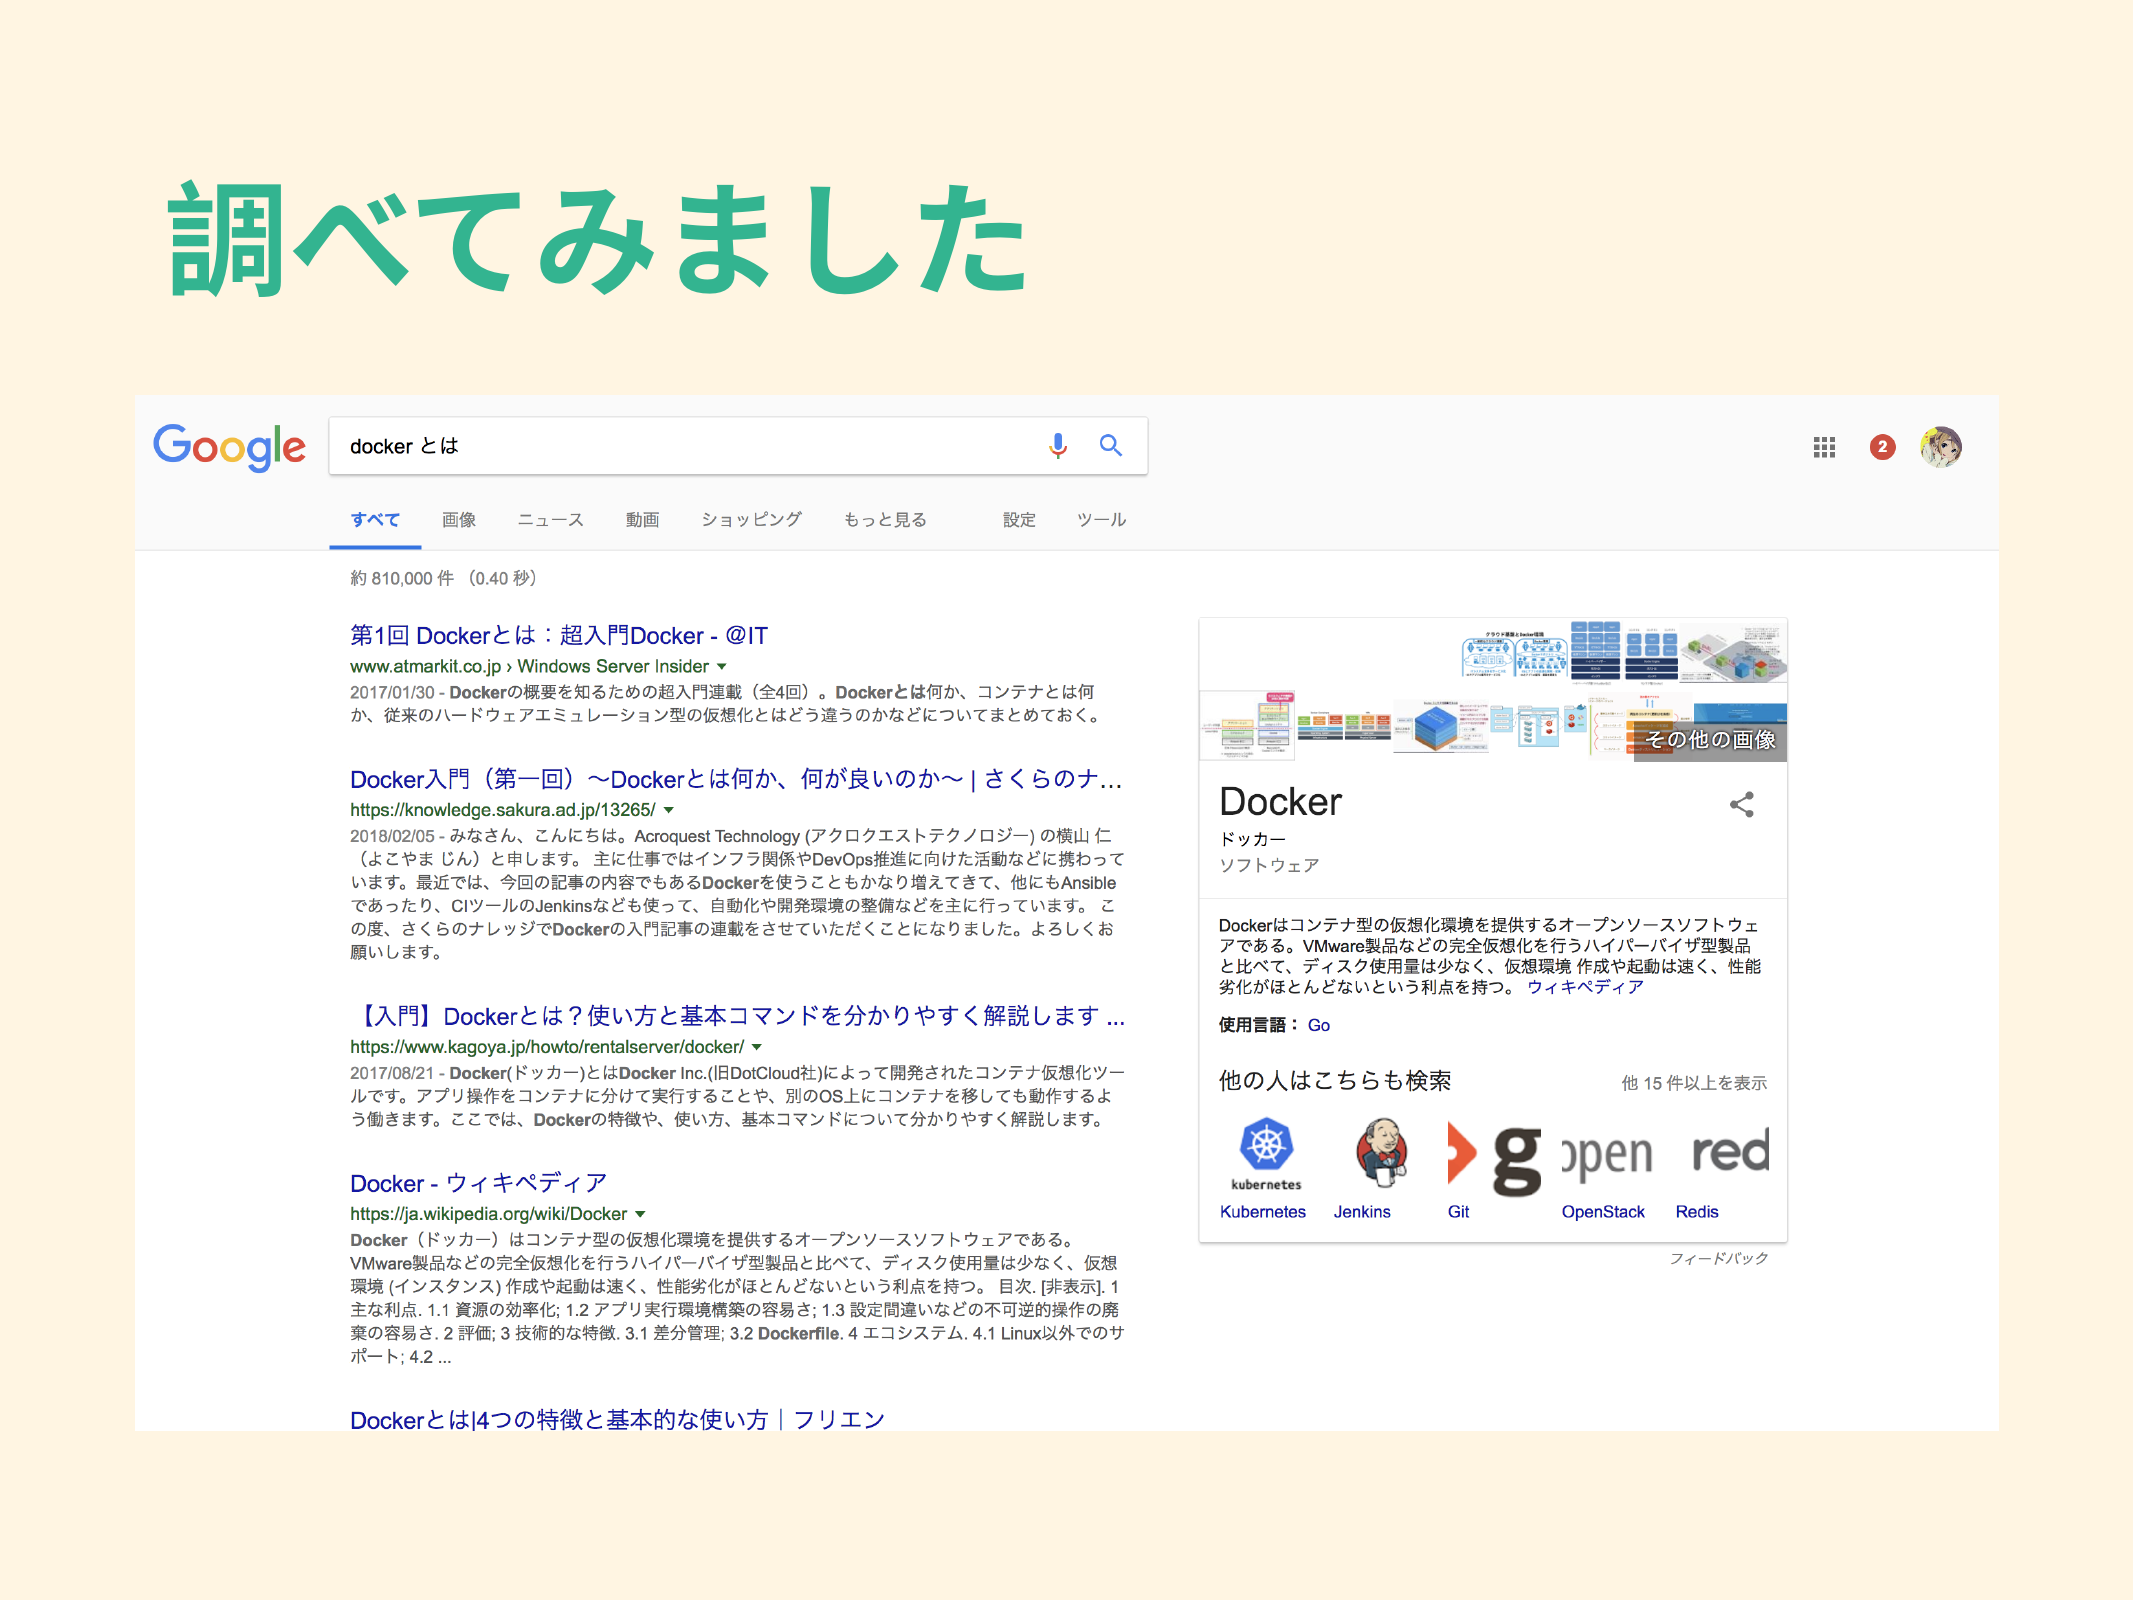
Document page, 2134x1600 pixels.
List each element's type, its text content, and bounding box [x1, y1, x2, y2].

title 調べてみました [155, 72, 1978, 387]
picture [135, 395, 1999, 1431]
